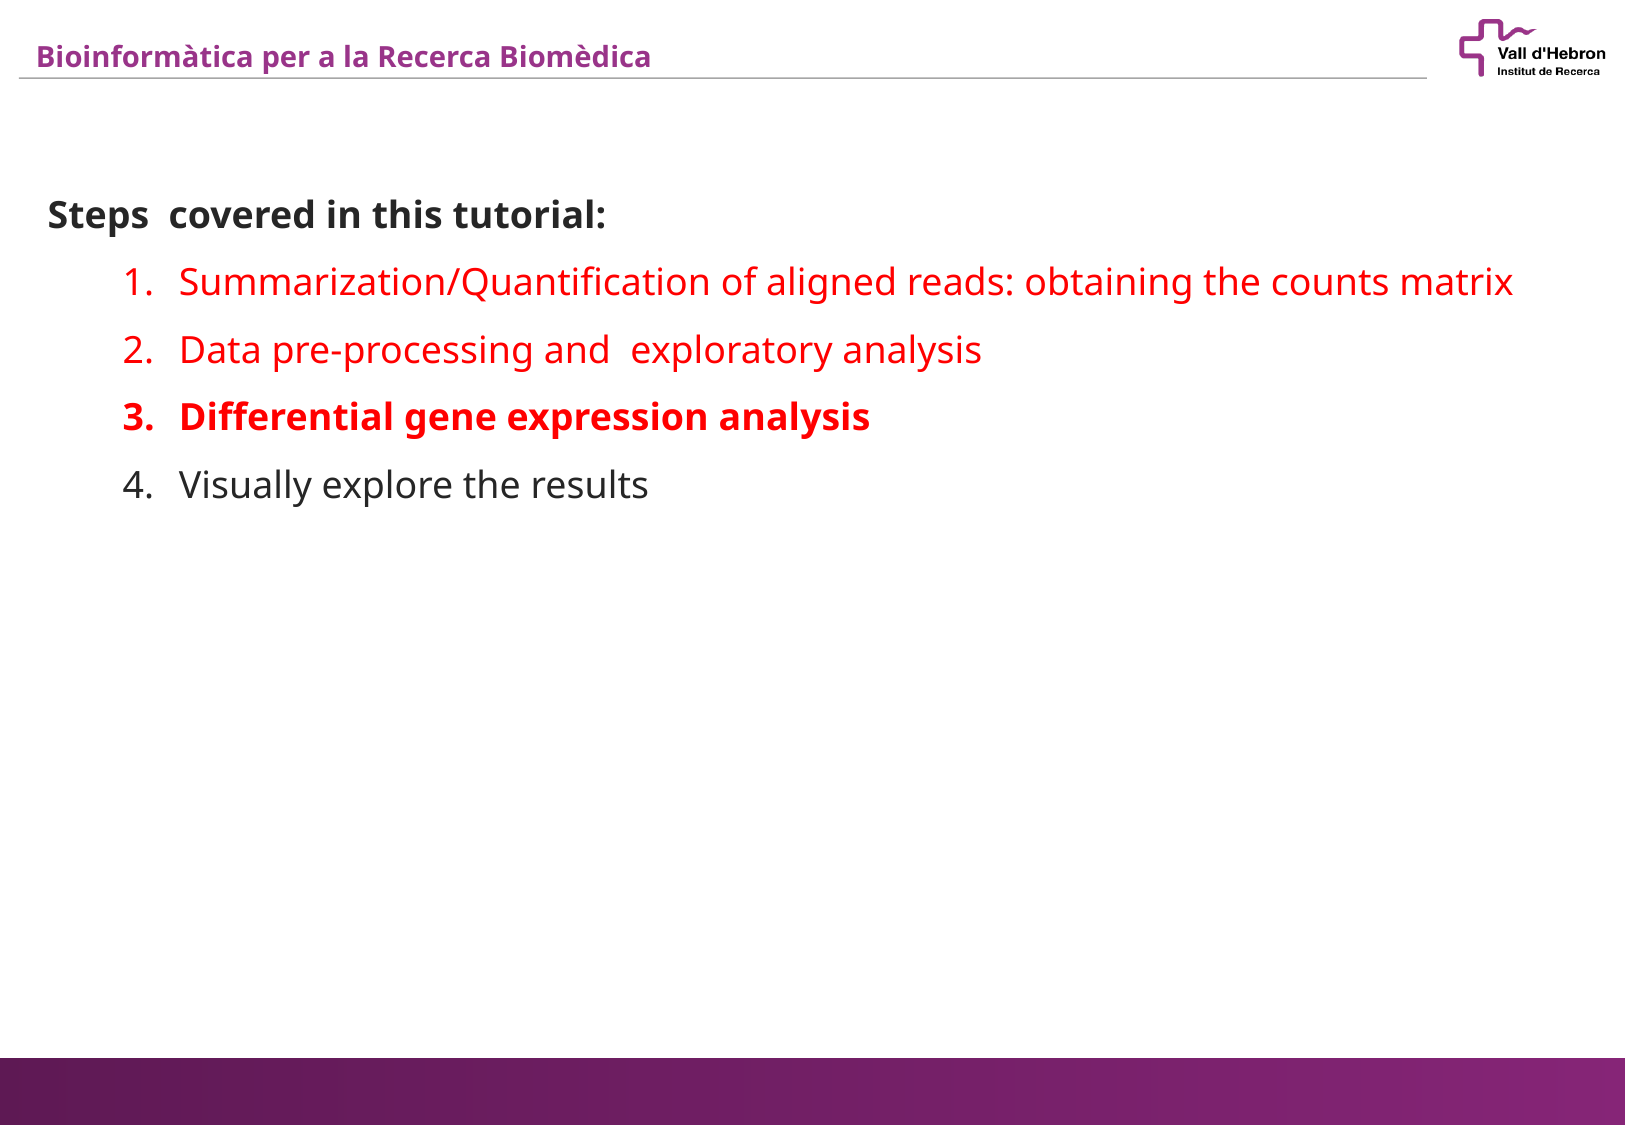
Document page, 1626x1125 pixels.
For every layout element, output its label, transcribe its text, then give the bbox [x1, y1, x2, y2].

text_box Steps covered in this tutorial: Summarization/Quantification of aligned reads: obtaining the counts matrix Data pre-processing and exploratory analysis Differential gene expression analysis Visually explore the results [32, 160, 1602, 581]
picture [1458, 19, 1606, 77]
